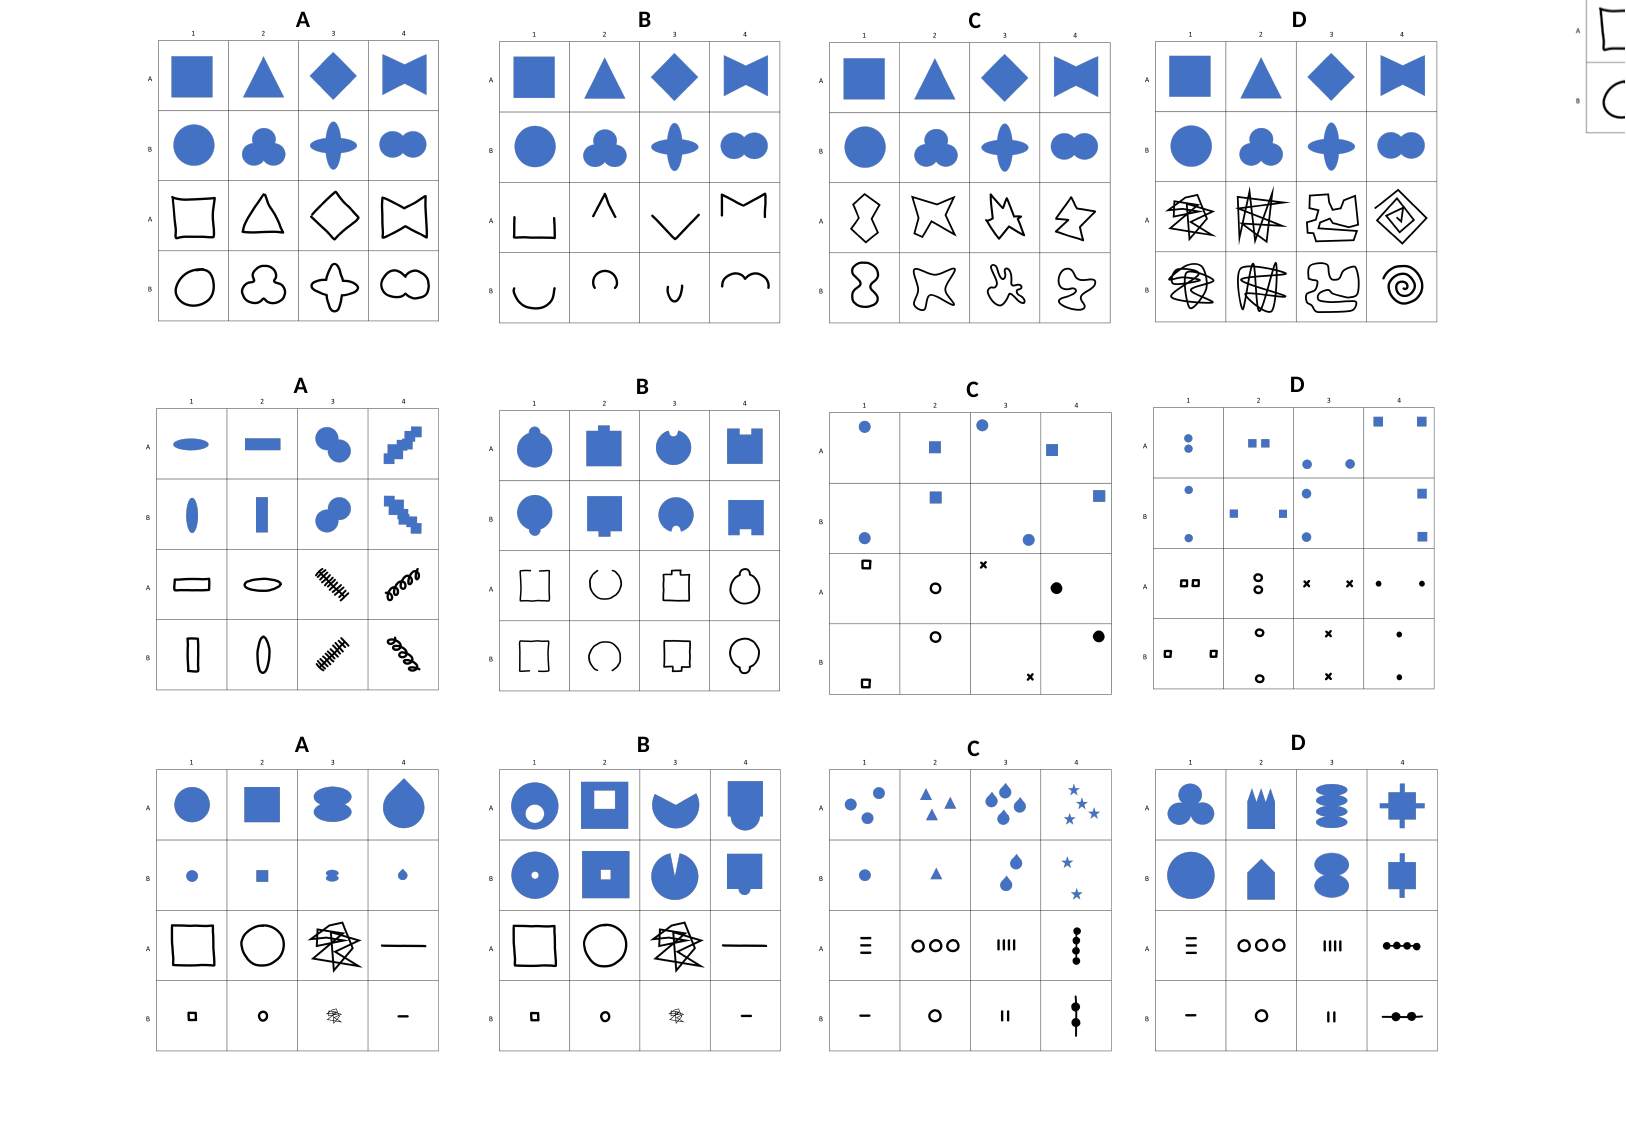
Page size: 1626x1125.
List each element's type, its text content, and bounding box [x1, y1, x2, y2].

text_box B [623, 0, 658, 27]
text_box D [1276, 0, 1312, 27]
text_box C [953, 0, 988, 28]
picture [485, 27, 781, 325]
text_box C [952, 728, 987, 755]
picture [144, 26, 440, 324]
text_box A [280, 0, 316, 26]
text_box D [1274, 364, 1310, 393]
picture [1141, 27, 1438, 324]
picture [142, 755, 439, 1053]
text_box A [278, 365, 314, 394]
picture [485, 755, 781, 1053]
picture [815, 398, 1112, 699]
picture [142, 394, 439, 692]
picture [1572, 0, 1625, 136]
text_box D [1275, 722, 1311, 755]
picture [815, 28, 1112, 325]
picture [815, 755, 1112, 1053]
text_box B [620, 366, 656, 396]
picture [485, 396, 781, 693]
text_box A [279, 724, 315, 755]
picture [1139, 393, 1435, 691]
text_box C [951, 369, 986, 398]
picture [1141, 755, 1438, 1053]
text_box B [621, 724, 657, 755]
